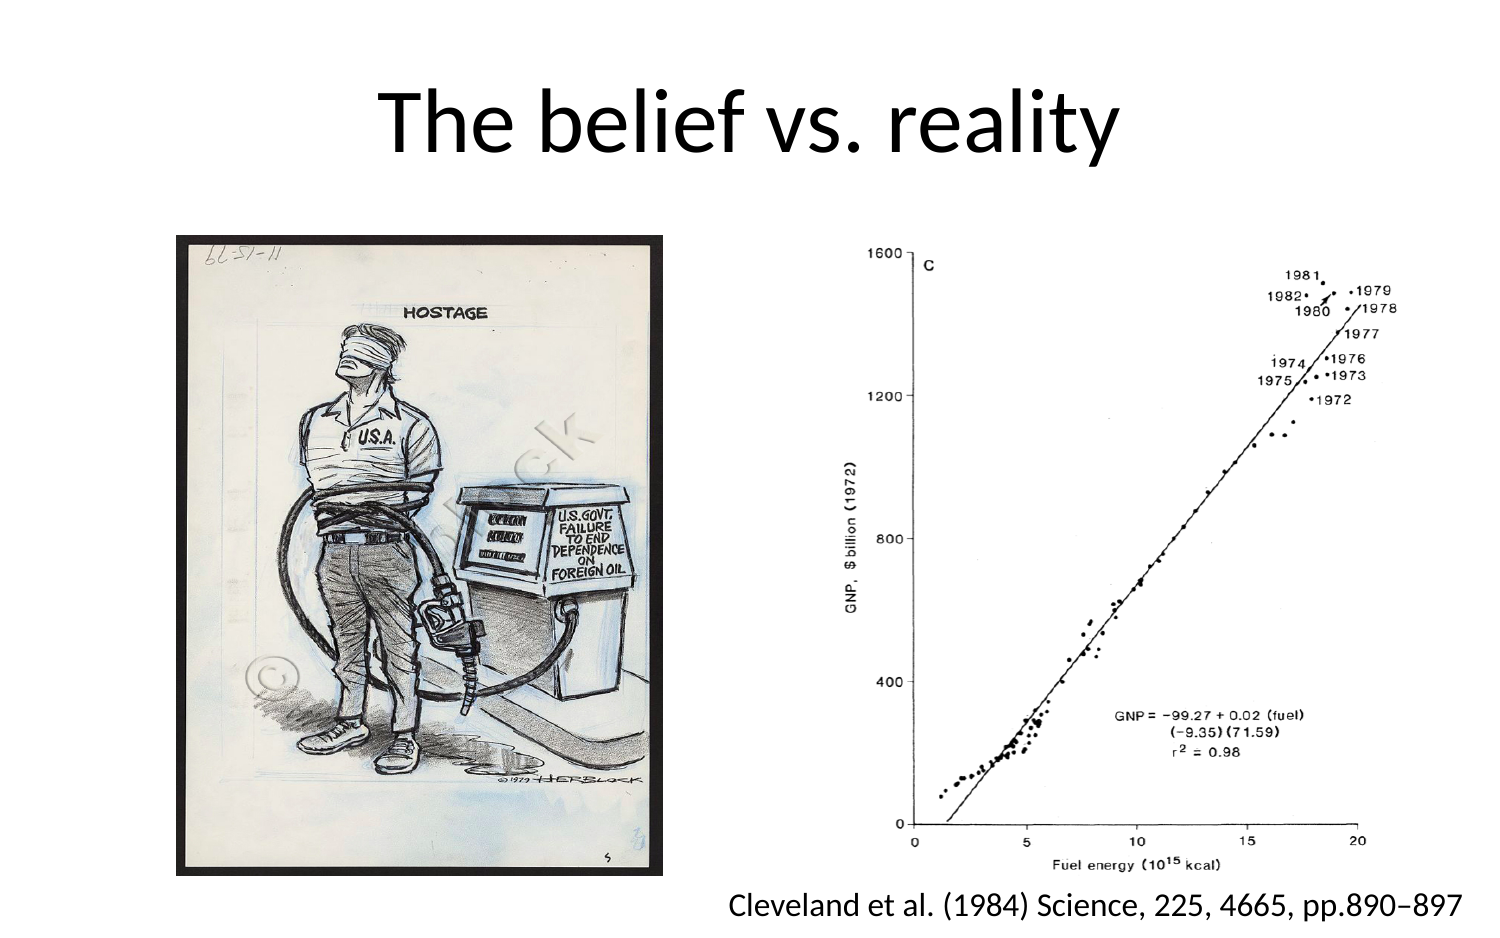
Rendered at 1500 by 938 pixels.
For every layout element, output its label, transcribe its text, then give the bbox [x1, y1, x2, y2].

picture [176, 235, 664, 876]
picture [832, 235, 1402, 876]
title The belief vs. reality [75, 37, 1425, 194]
text_box Cleveland et al. (1984) Science, 225, 4665, pp.890–897 [713, 875, 1479, 931]
